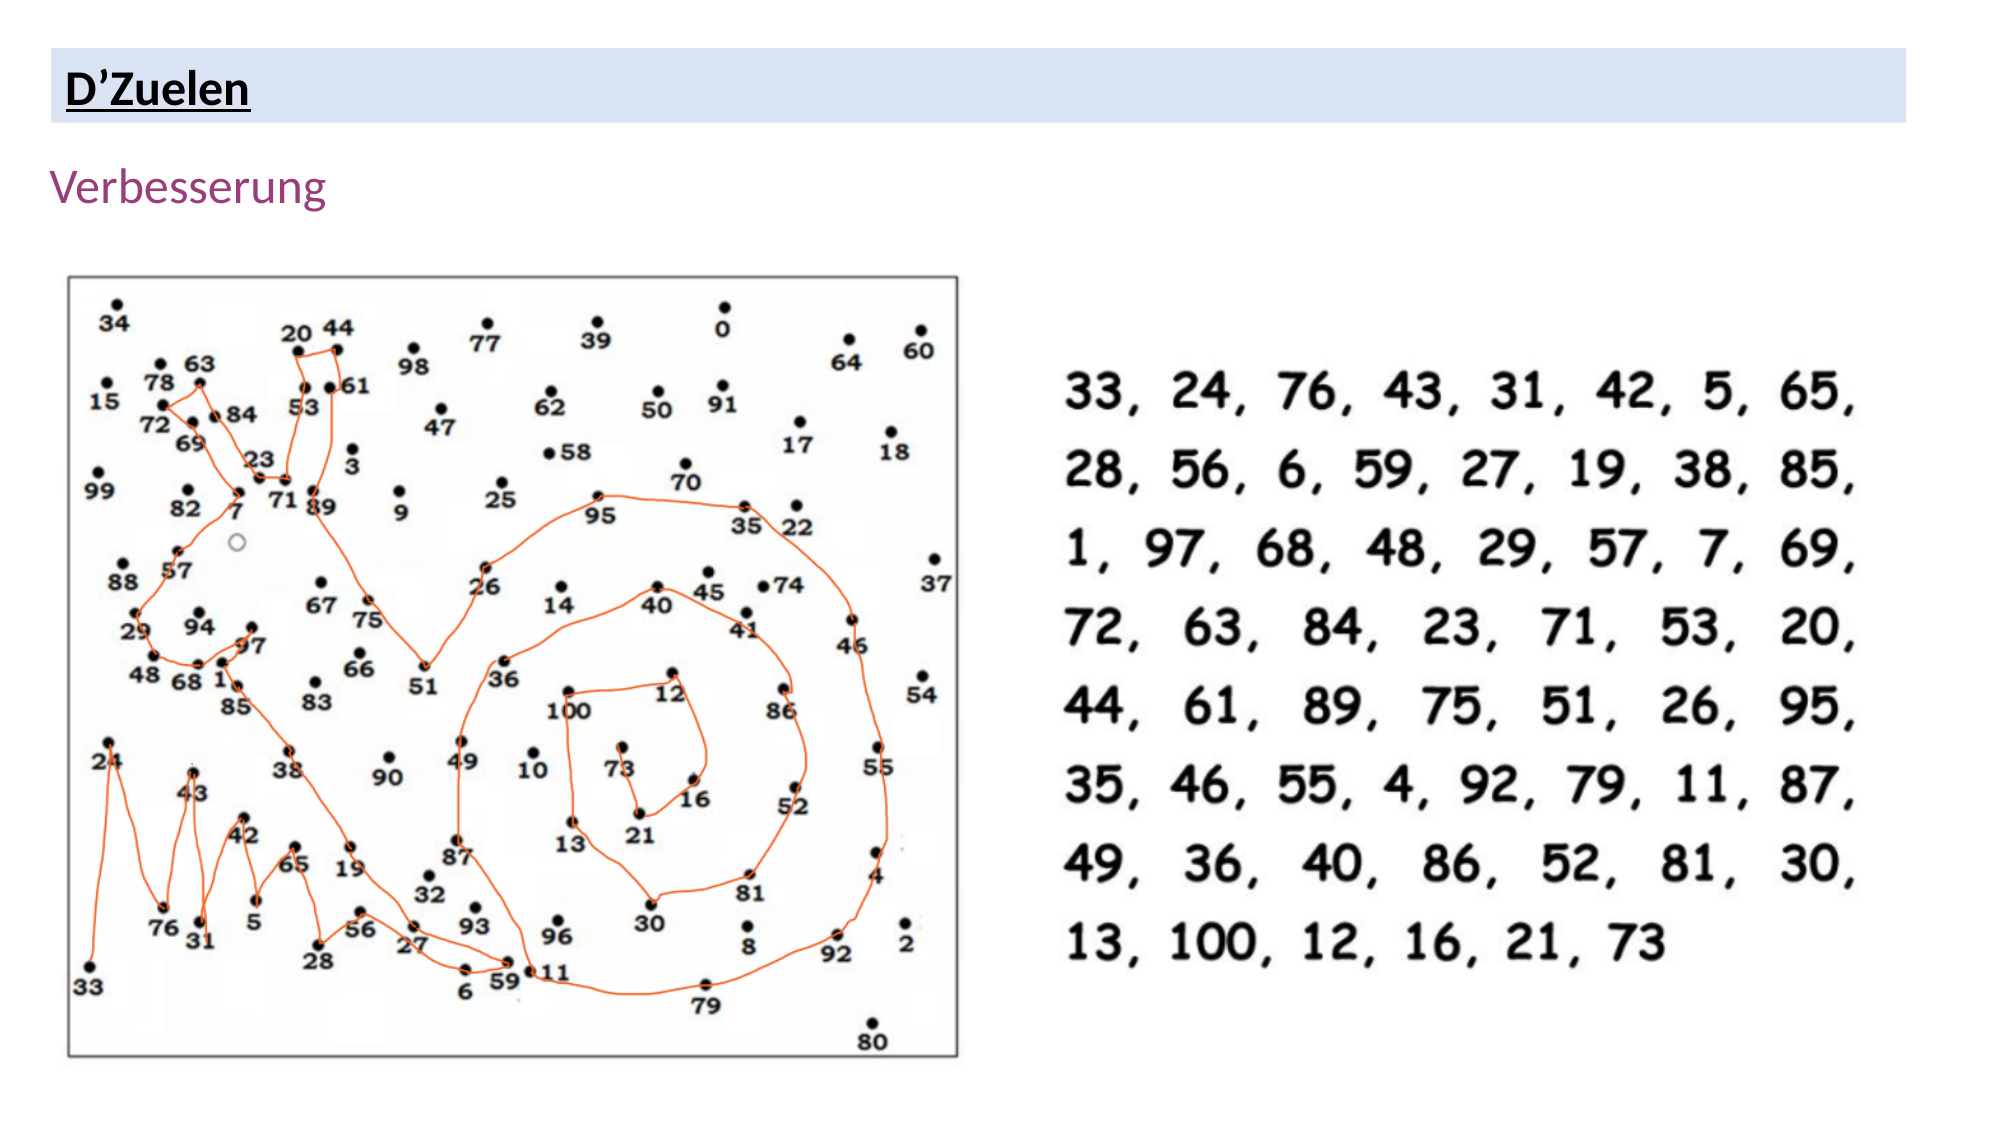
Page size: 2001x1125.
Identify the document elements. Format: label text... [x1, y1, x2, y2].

text_box [833, 201, 1859, 513]
picture [1004, 336, 1907, 987]
text_box Verbesserung [26, 145, 1027, 221]
picture [26, 238, 1000, 1085]
text_box D’Zuelen [51, 48, 1907, 123]
